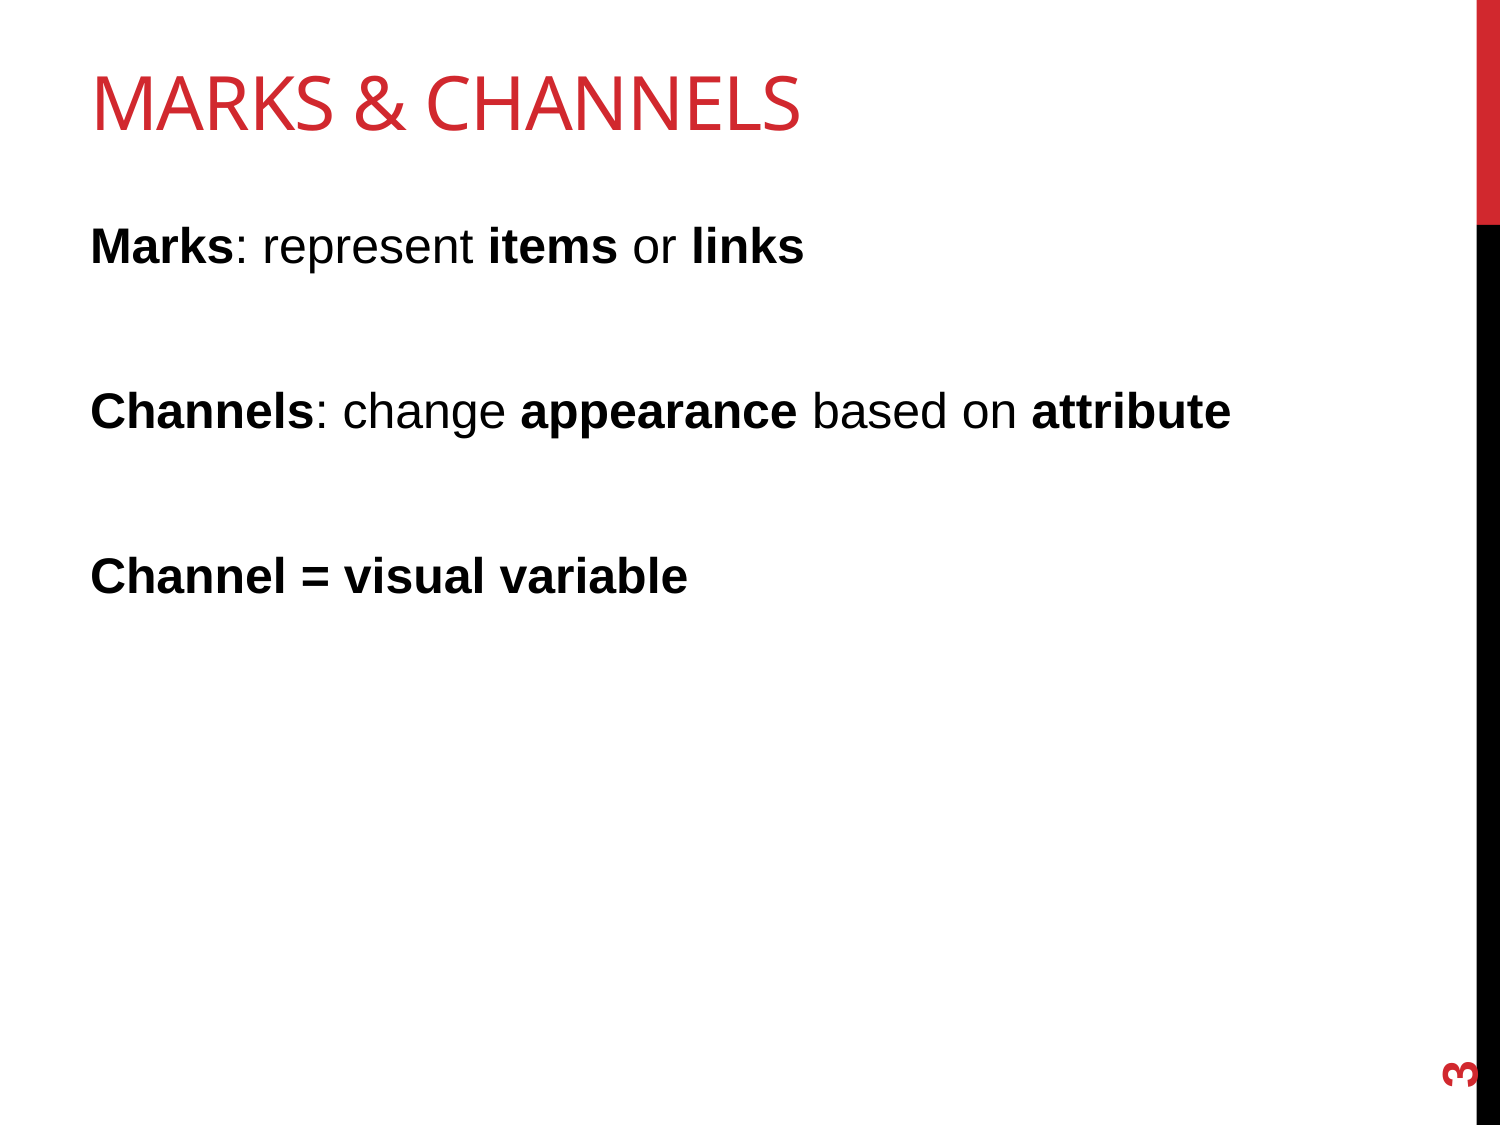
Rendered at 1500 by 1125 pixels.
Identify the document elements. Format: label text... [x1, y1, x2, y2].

list Marks: represent items or links Channels: change appearance based on attribute Channel = visual variable [75, 205, 1428, 1011]
title Marks & channels [75, 19, 1428, 153]
slide_number 3 [1427, 887, 1488, 1104]
